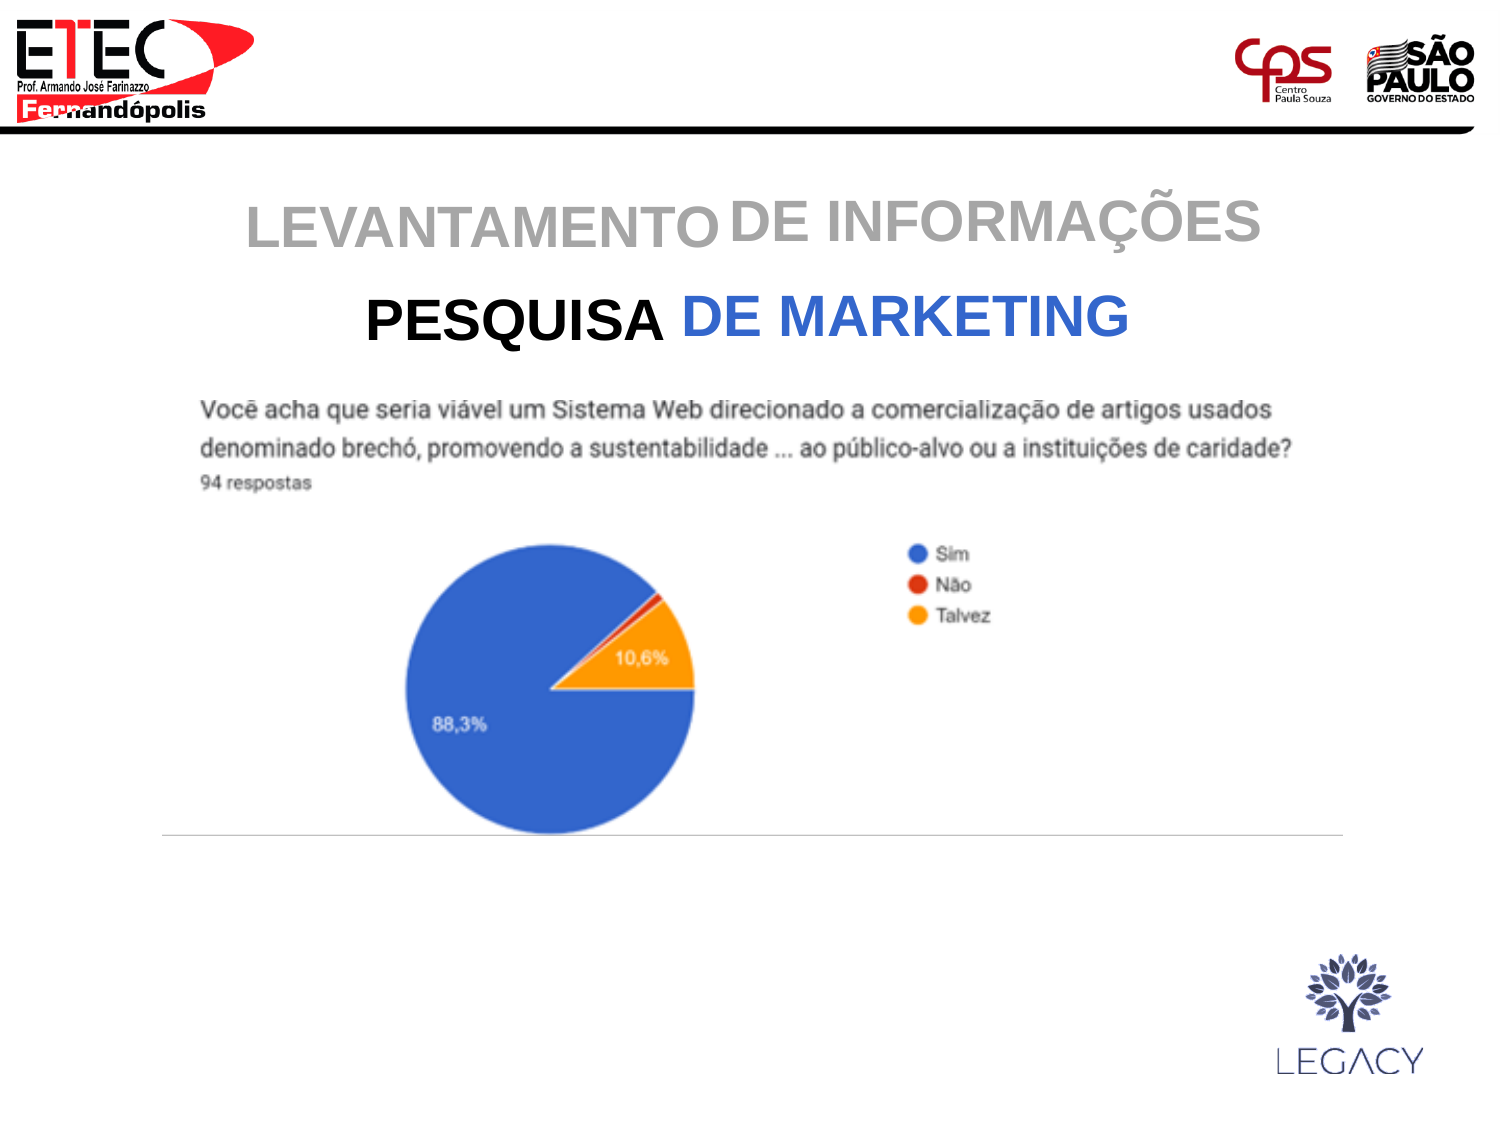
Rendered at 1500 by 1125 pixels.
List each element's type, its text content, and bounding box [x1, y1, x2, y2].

picture [0, 0, 1500, 149]
text_box LEVANTAMENTO [230, 177, 746, 267]
text_box DE INFORMAÇÕES [714, 175, 1303, 261]
picture [161, 399, 1343, 838]
text_box DE MARKETING [667, 271, 1183, 356]
text_box PESQUISA [350, 269, 694, 360]
picture [1277, 954, 1424, 1075]
